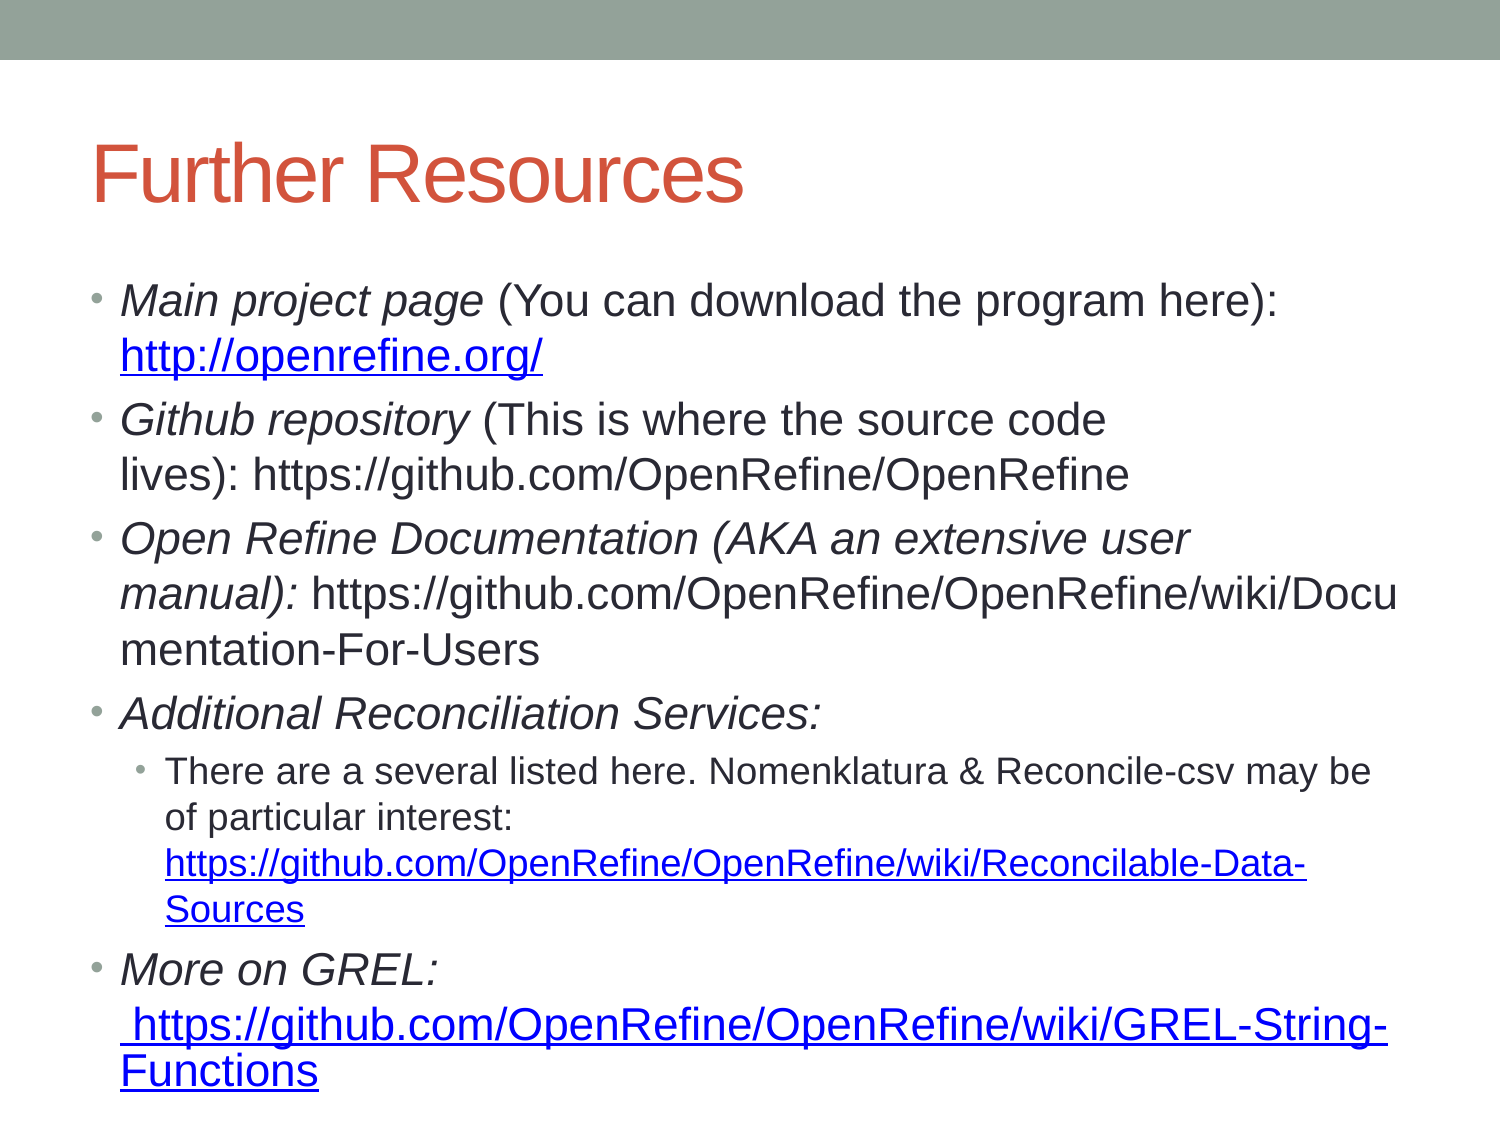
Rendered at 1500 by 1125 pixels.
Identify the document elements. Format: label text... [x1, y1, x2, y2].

title Further Resources [75, 87, 1425, 250]
list Main project page (You can download the program here): http://openrefine.org/ Github repository (This is where the source code lives): https://github.com/OpenRefine/OpenRefine Open Refine Documentation (AKA an extensive user manual): https://github.com/OpenRefine/OpenRefine/wiki/Documentation-For-Users Additional Reconciliation Services: There are a several listed here. Nomenklatura & Reconcile-csv may be of particular interest: https://github.com/OpenRefine/OpenRefine/wiki/Reconcilable-Data-Sources More on GREL: https://github.com/OpenRefine/OpenRefine/wiki/GREL-String-Functions [75, 262, 1425, 1063]
